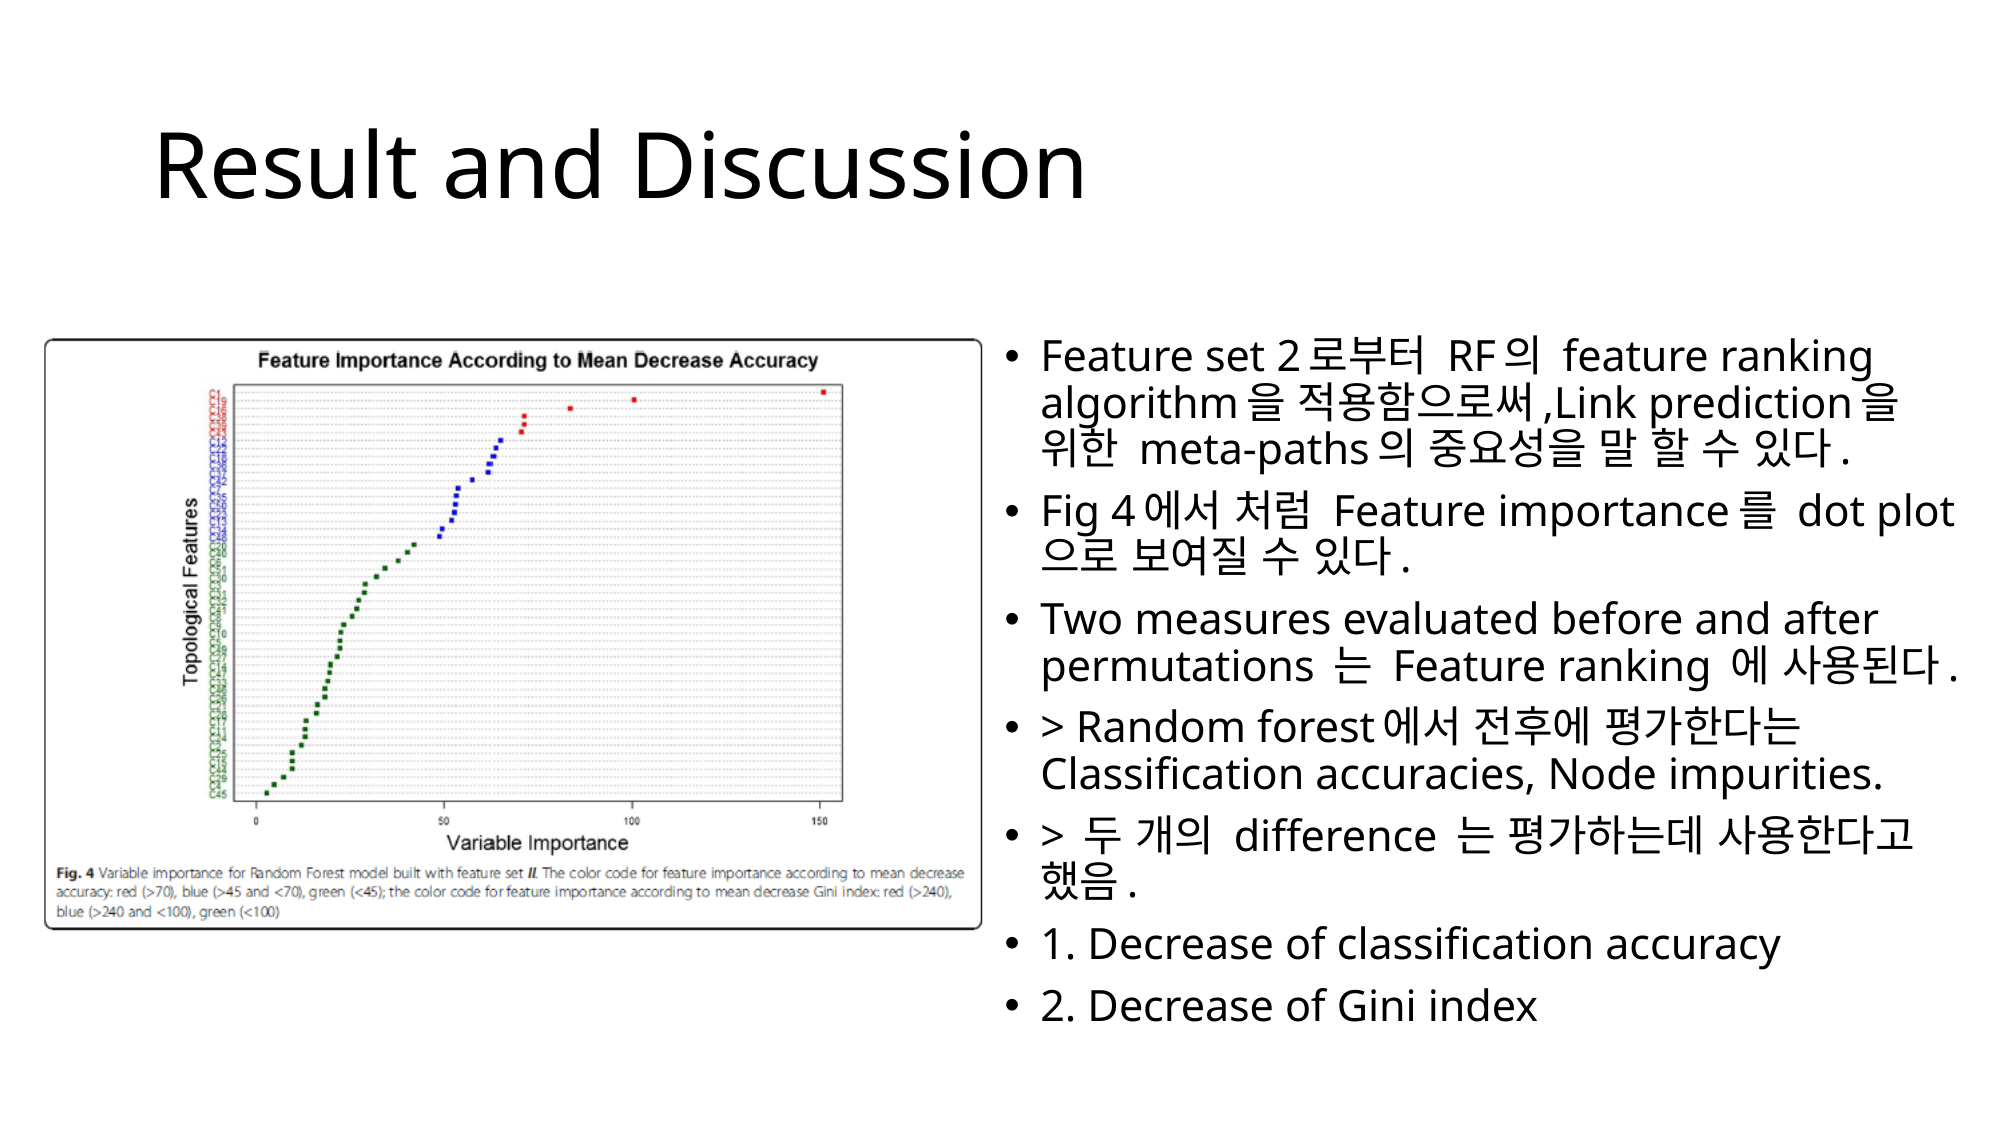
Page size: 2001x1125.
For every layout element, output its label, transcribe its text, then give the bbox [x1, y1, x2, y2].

picture [35, 327, 990, 941]
title Result and Discussion [137, 59, 1863, 278]
list Feature set 2로부터 RF의 feature ranking algorithm을 적용함으로써,Link prediction을 위한 meta-paths의 중요성을 말 할 수 있다. Fig 4에서 처럼 Feature importance를 dot plot으로 보여질 수 있다. Two measures evaluated before and after permutations 는 Feature ranking 에 사용된다. > Random forest에서 전후에 평가한다는 Classification accuracies, Node impurities. > 두 개의 difference 는 평가하는데 사용한다고 했음. 1. Decrease of classification accuracy 2. Decrease of Gini index [989, 327, 1972, 1086]
